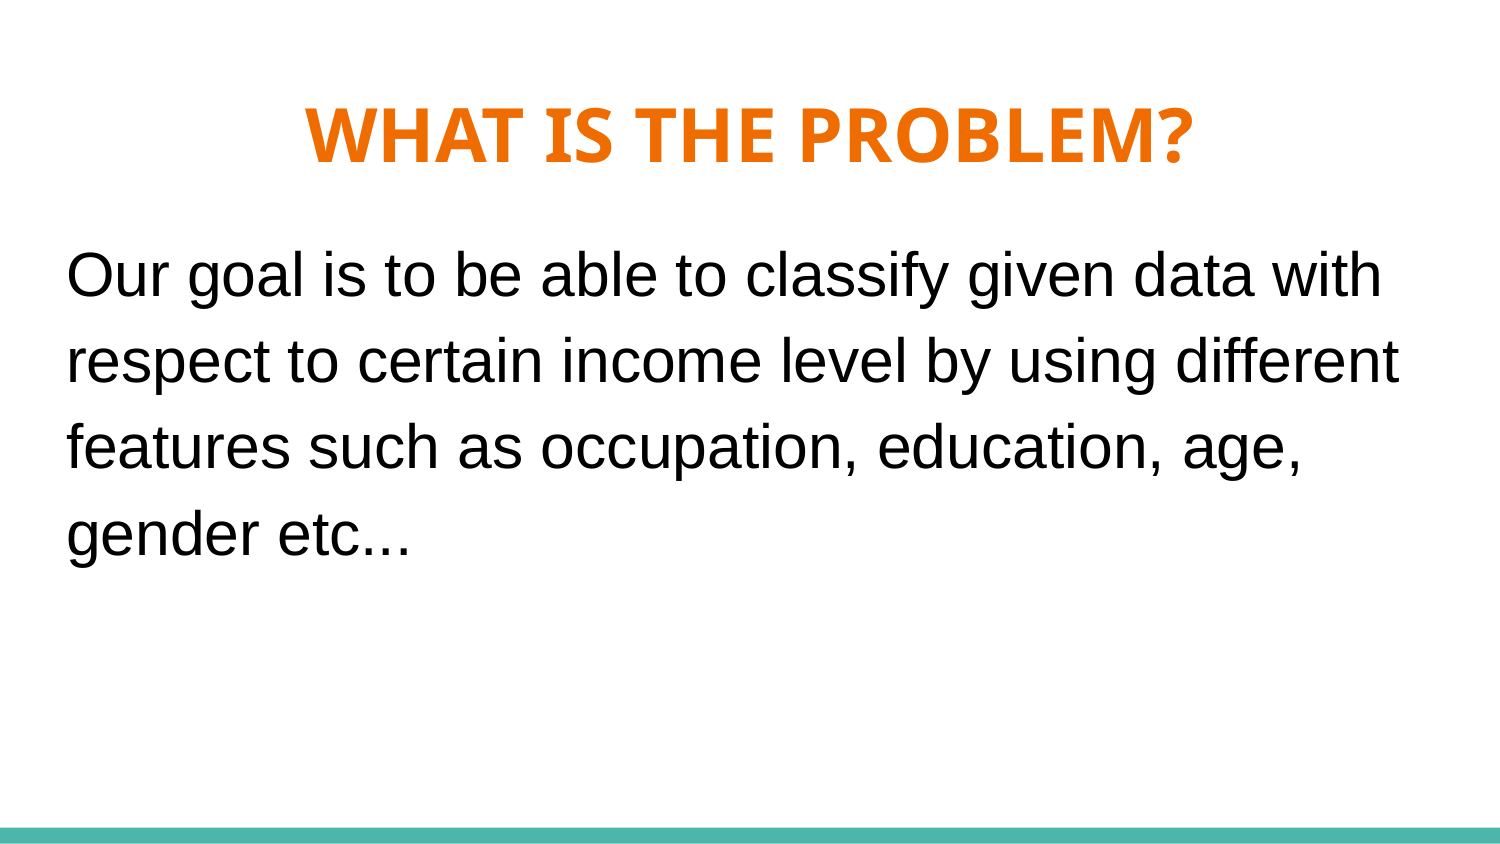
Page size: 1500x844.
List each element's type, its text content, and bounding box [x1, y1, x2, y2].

list Our goal is to be able to classify given data with respect to certain income level by using different features such as occupation, education, age, gender etc... [51, 207, 1449, 750]
title WHAT IS THE PROBLEM? [51, 72, 1449, 189]
